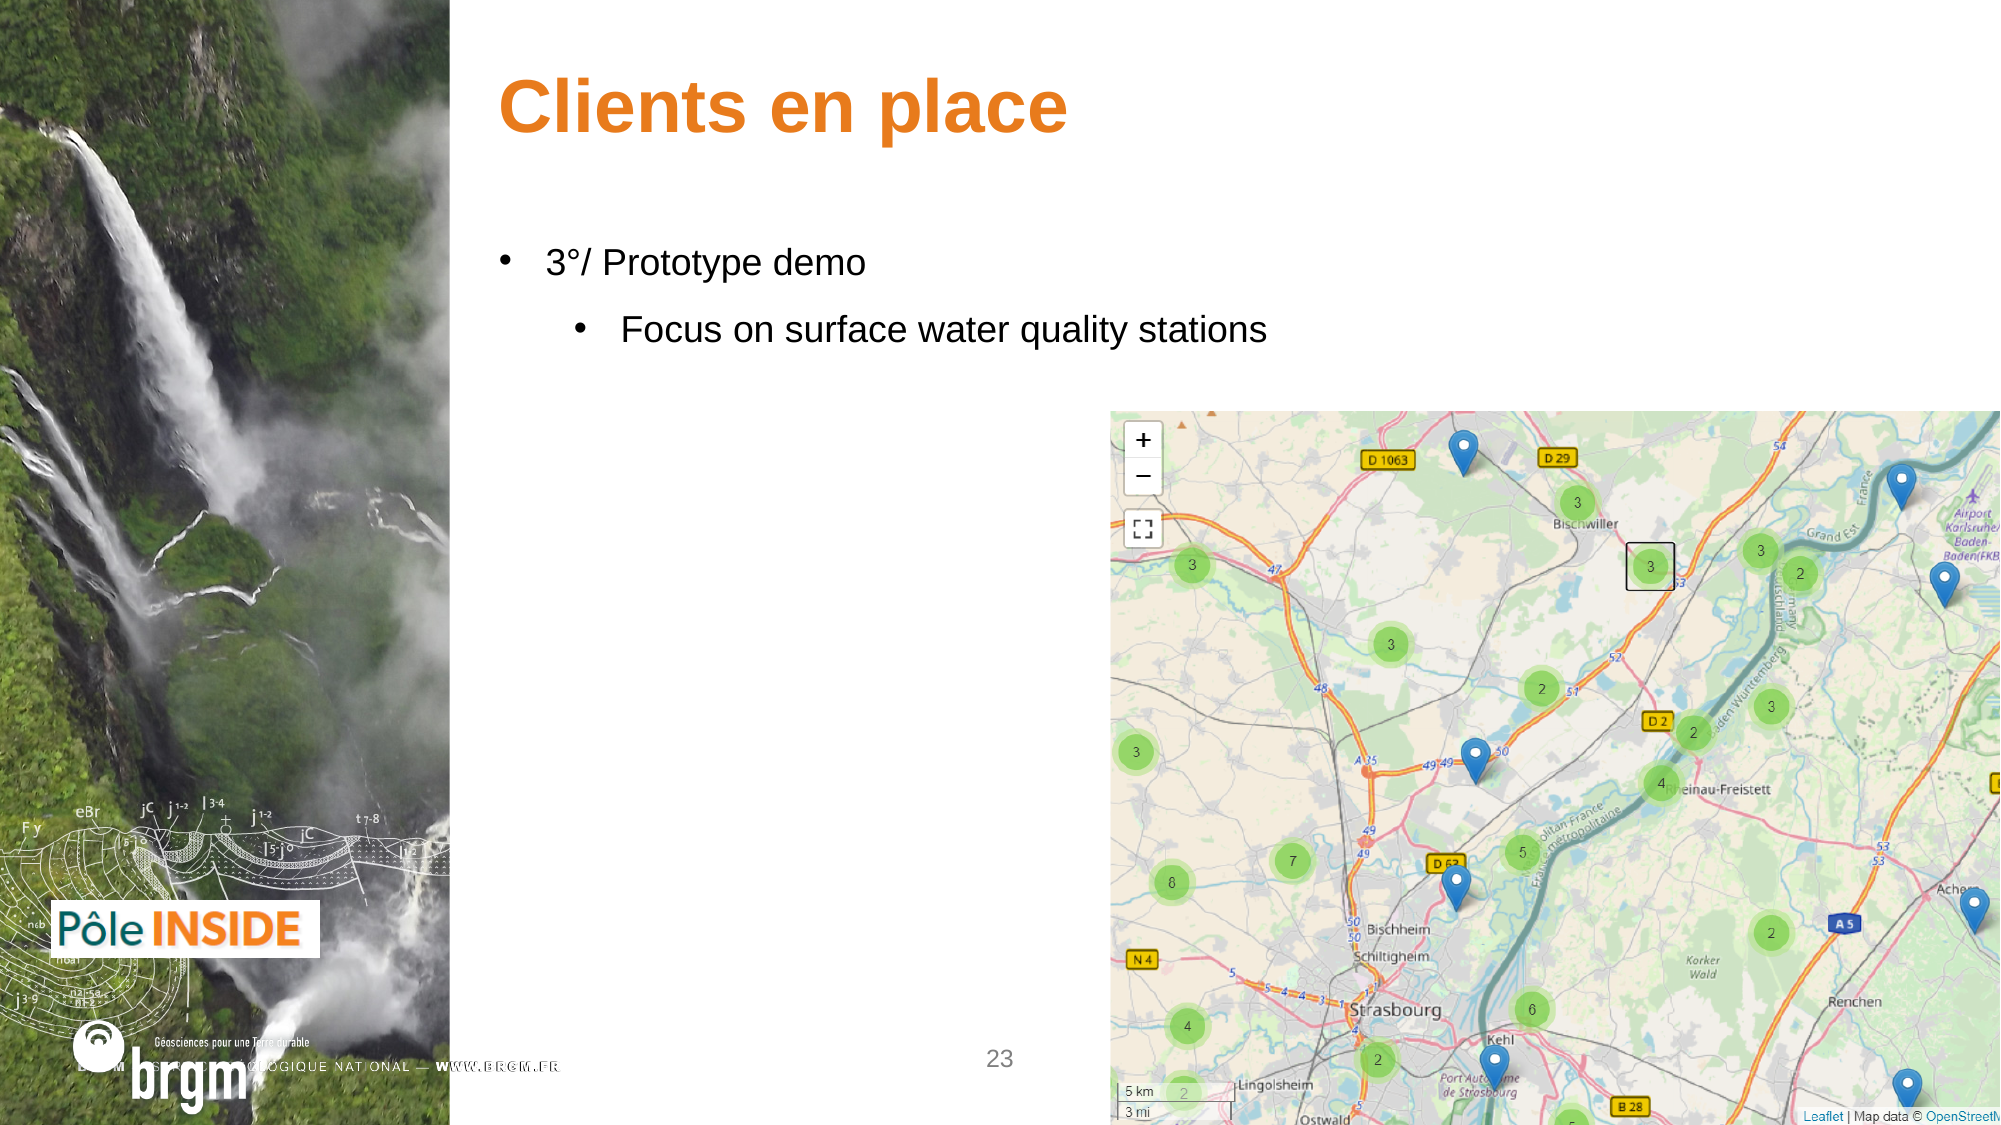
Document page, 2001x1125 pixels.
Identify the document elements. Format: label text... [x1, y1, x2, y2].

text_box Clients en place [484, 49, 1737, 155]
picture [1103, 411, 2000, 1125]
slide_number 23 [774, 1036, 1103, 1096]
picture [0, 0, 575, 1125]
text_box 3°/ Prototype demo Focus on surface water quality stations [484, 207, 2000, 1036]
